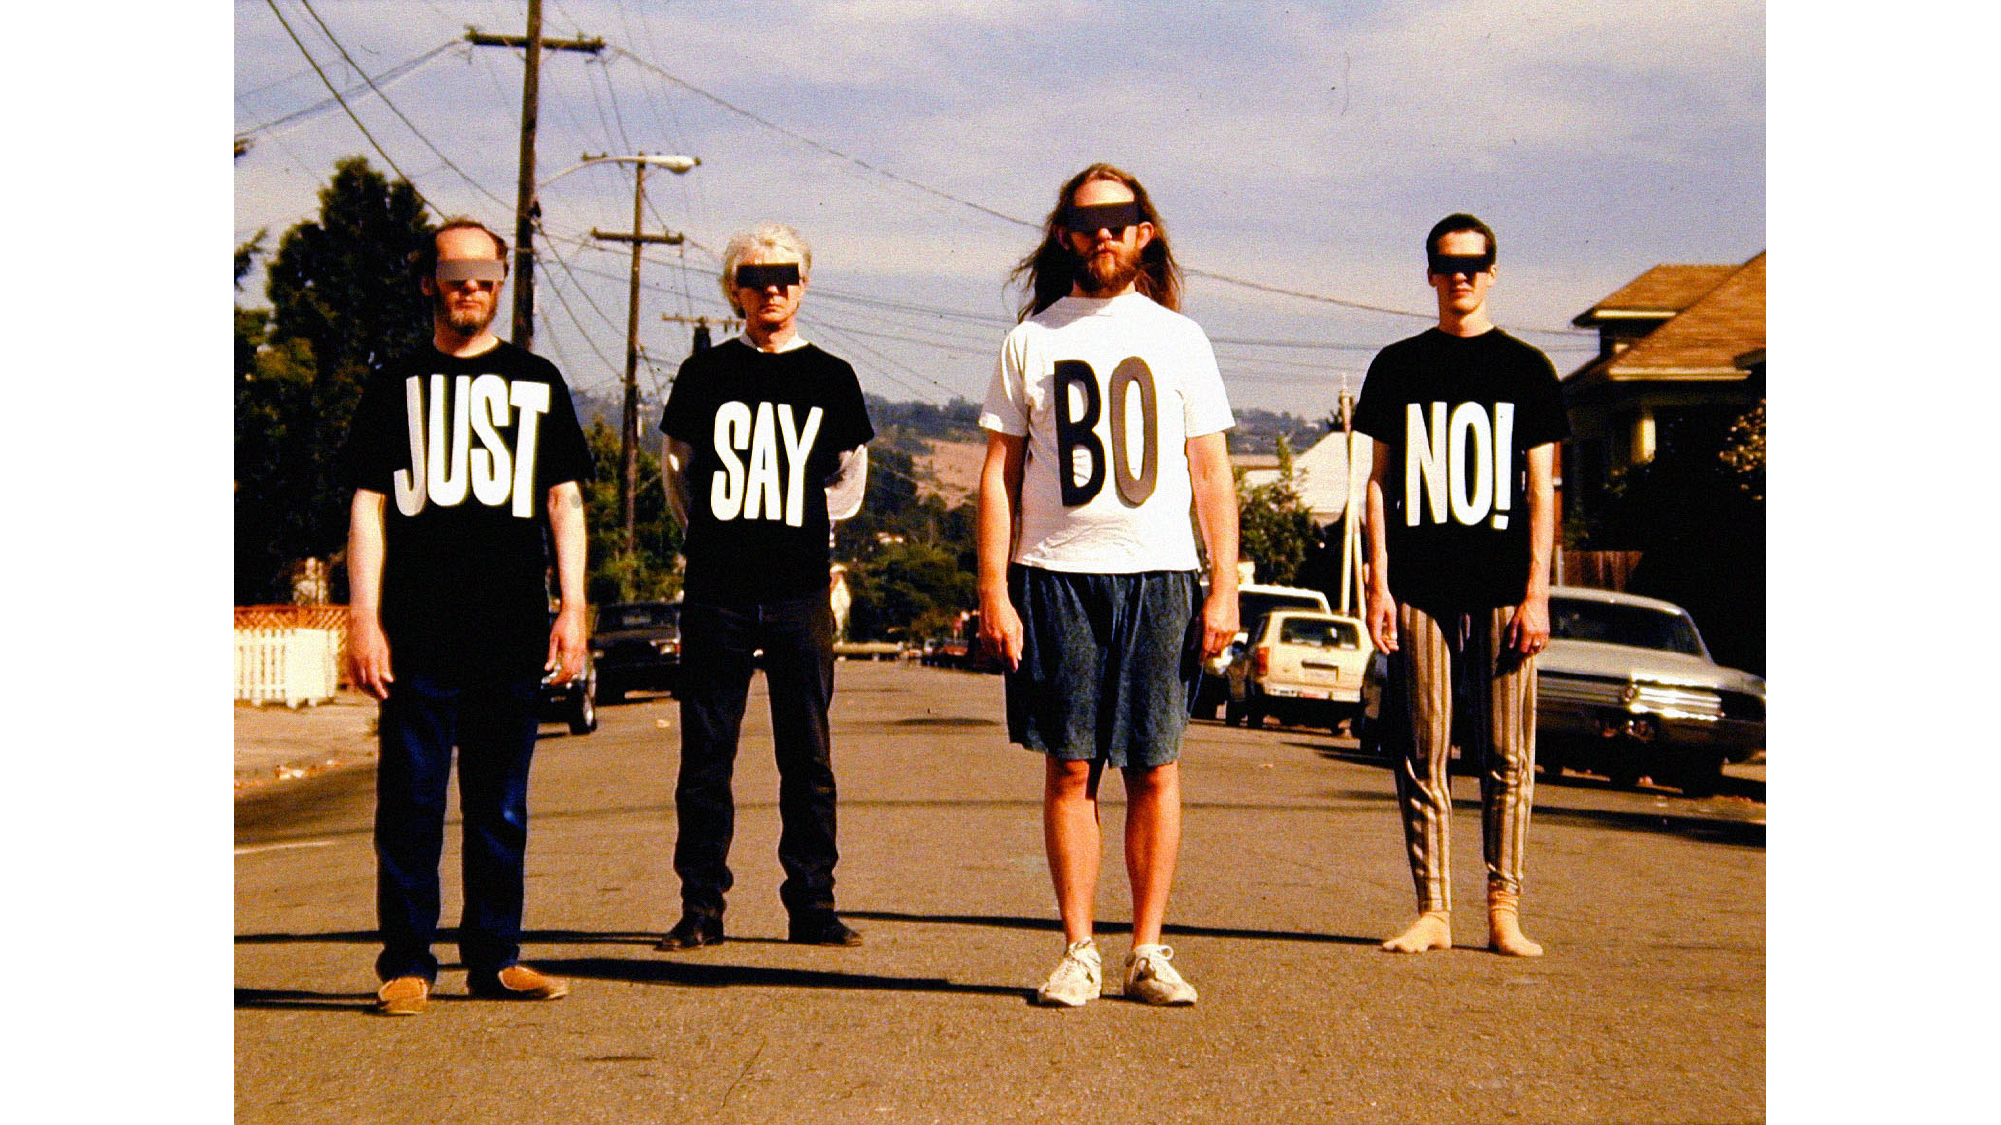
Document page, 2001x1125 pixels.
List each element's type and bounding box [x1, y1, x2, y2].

picture [234, 0, 1766, 1125]
